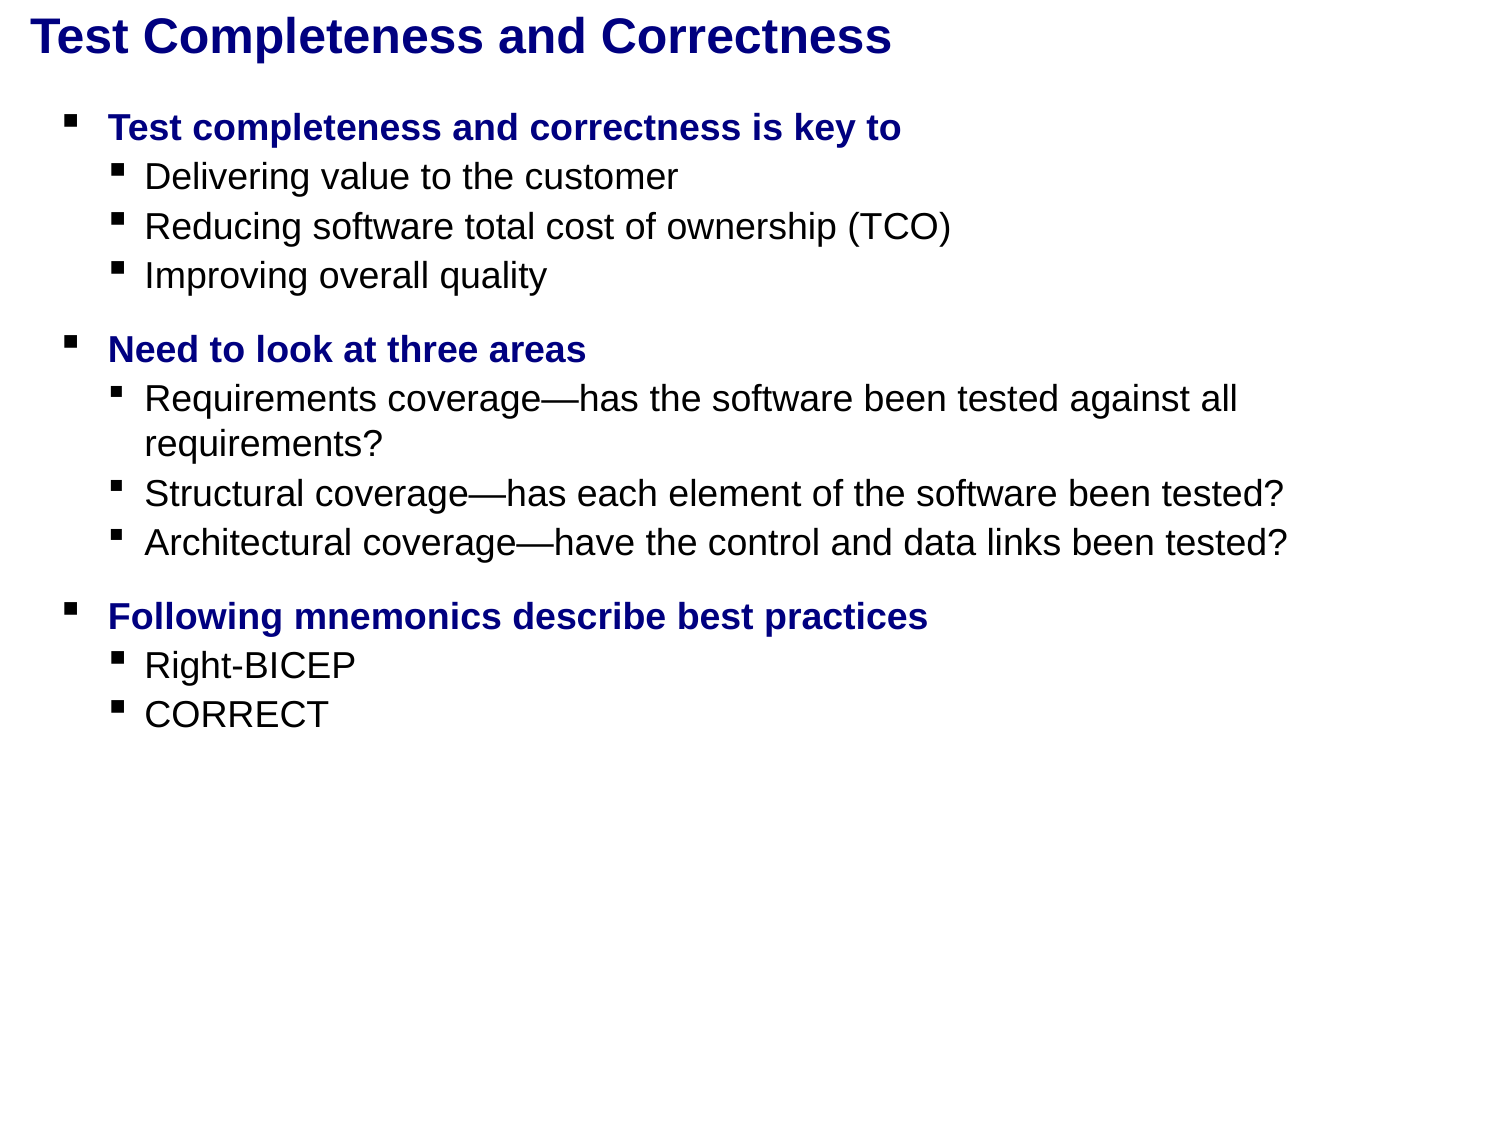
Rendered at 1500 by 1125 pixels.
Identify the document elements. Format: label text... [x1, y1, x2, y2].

list Test completeness and correctness is key to Delivering value to the customer Reducing software total cost of ownership (TCO) Improving overall quality Need to look at three areas Requirements coverage—has the software been tested against all requirements? Structural coverage—has each element of the software been tested? Architectural coverage—have the control and data links been tested? Following mnemonics describe best practices Right-BICEP CORRECT [45, 95, 1457, 750]
title Test Completeness and Correctness [0, 0, 1500, 67]
